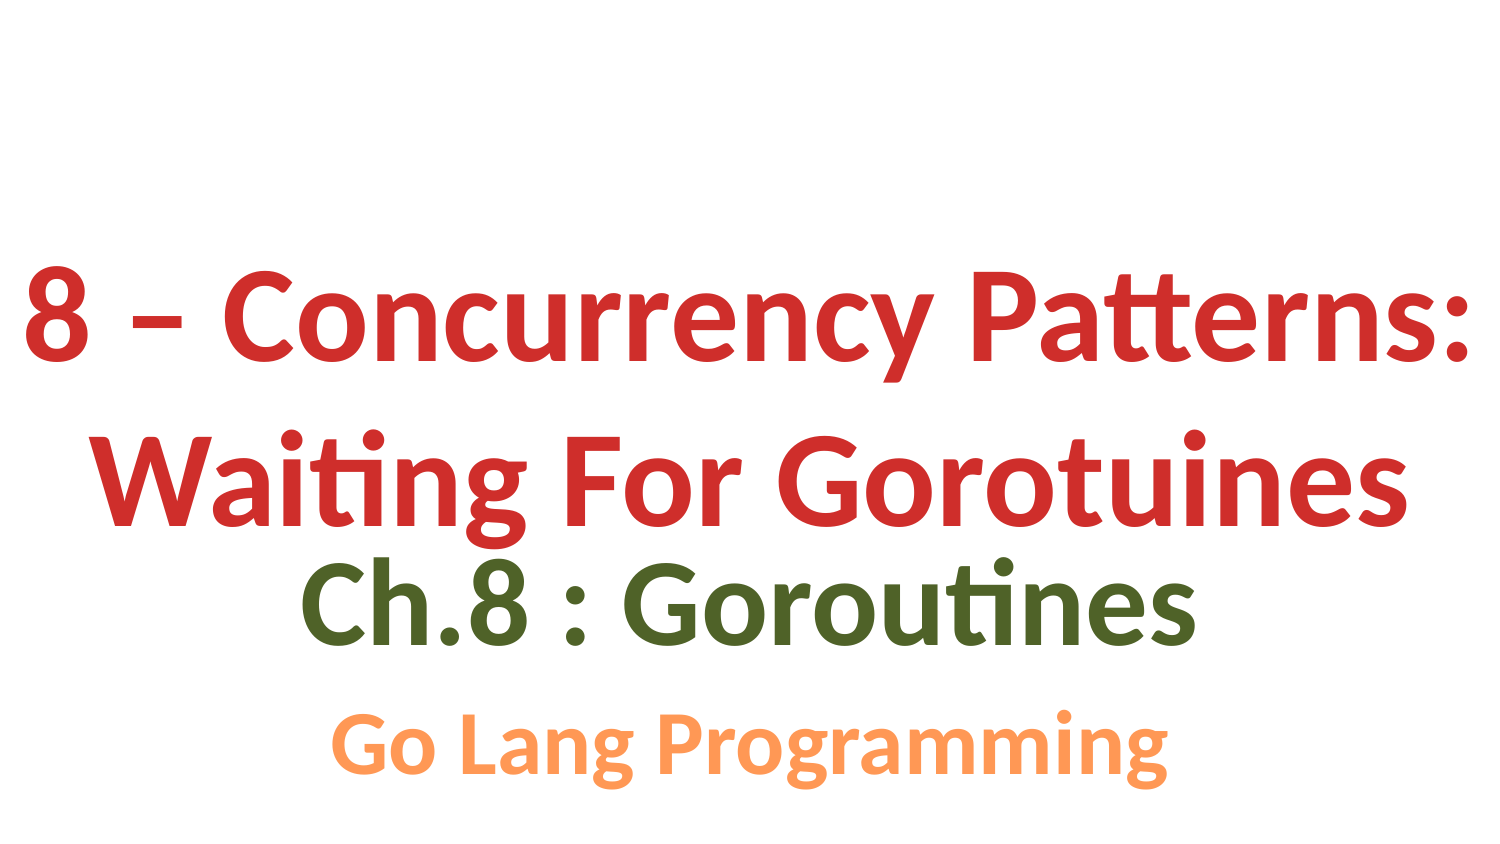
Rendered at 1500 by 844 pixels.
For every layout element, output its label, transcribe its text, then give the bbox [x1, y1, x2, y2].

text_box Go Lang Programming [0, 678, 1500, 801]
text_box Ch.8 : Goroutines [0, 512, 1500, 678]
text_box 8 – Concurrency Patterns: Waiting For Gorotuines [0, 216, 1500, 512]
